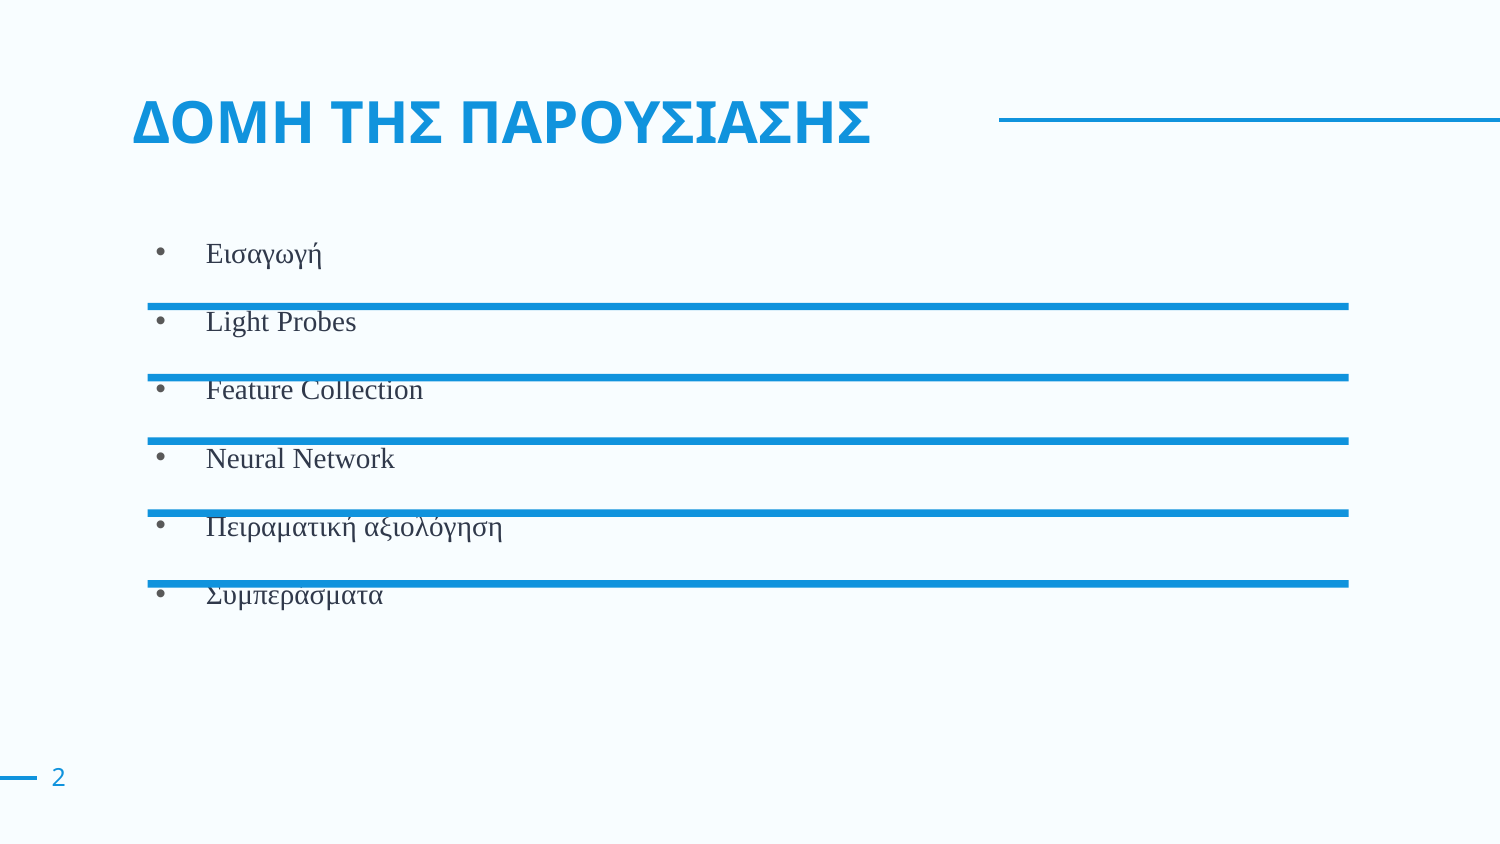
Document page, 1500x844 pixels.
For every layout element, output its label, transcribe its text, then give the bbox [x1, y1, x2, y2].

text_box [147, 580, 1349, 588]
text_box [147, 437, 1349, 445]
text_box [147, 373, 1349, 382]
text_box Εισαγωγή Light Probes Feature Collection Neural Network Πειραματική αξιολόγηση Συμπεράσματα [115, 139, 1382, 705]
slide_number 2 [39, 760, 79, 796]
text_box [147, 509, 1349, 517]
title ΔΟΜΗ ΤΗΣ ΠΑΡΟΥΣΙΑΣΗΣ [116, 72, 1383, 167]
text_box [147, 302, 1349, 311]
